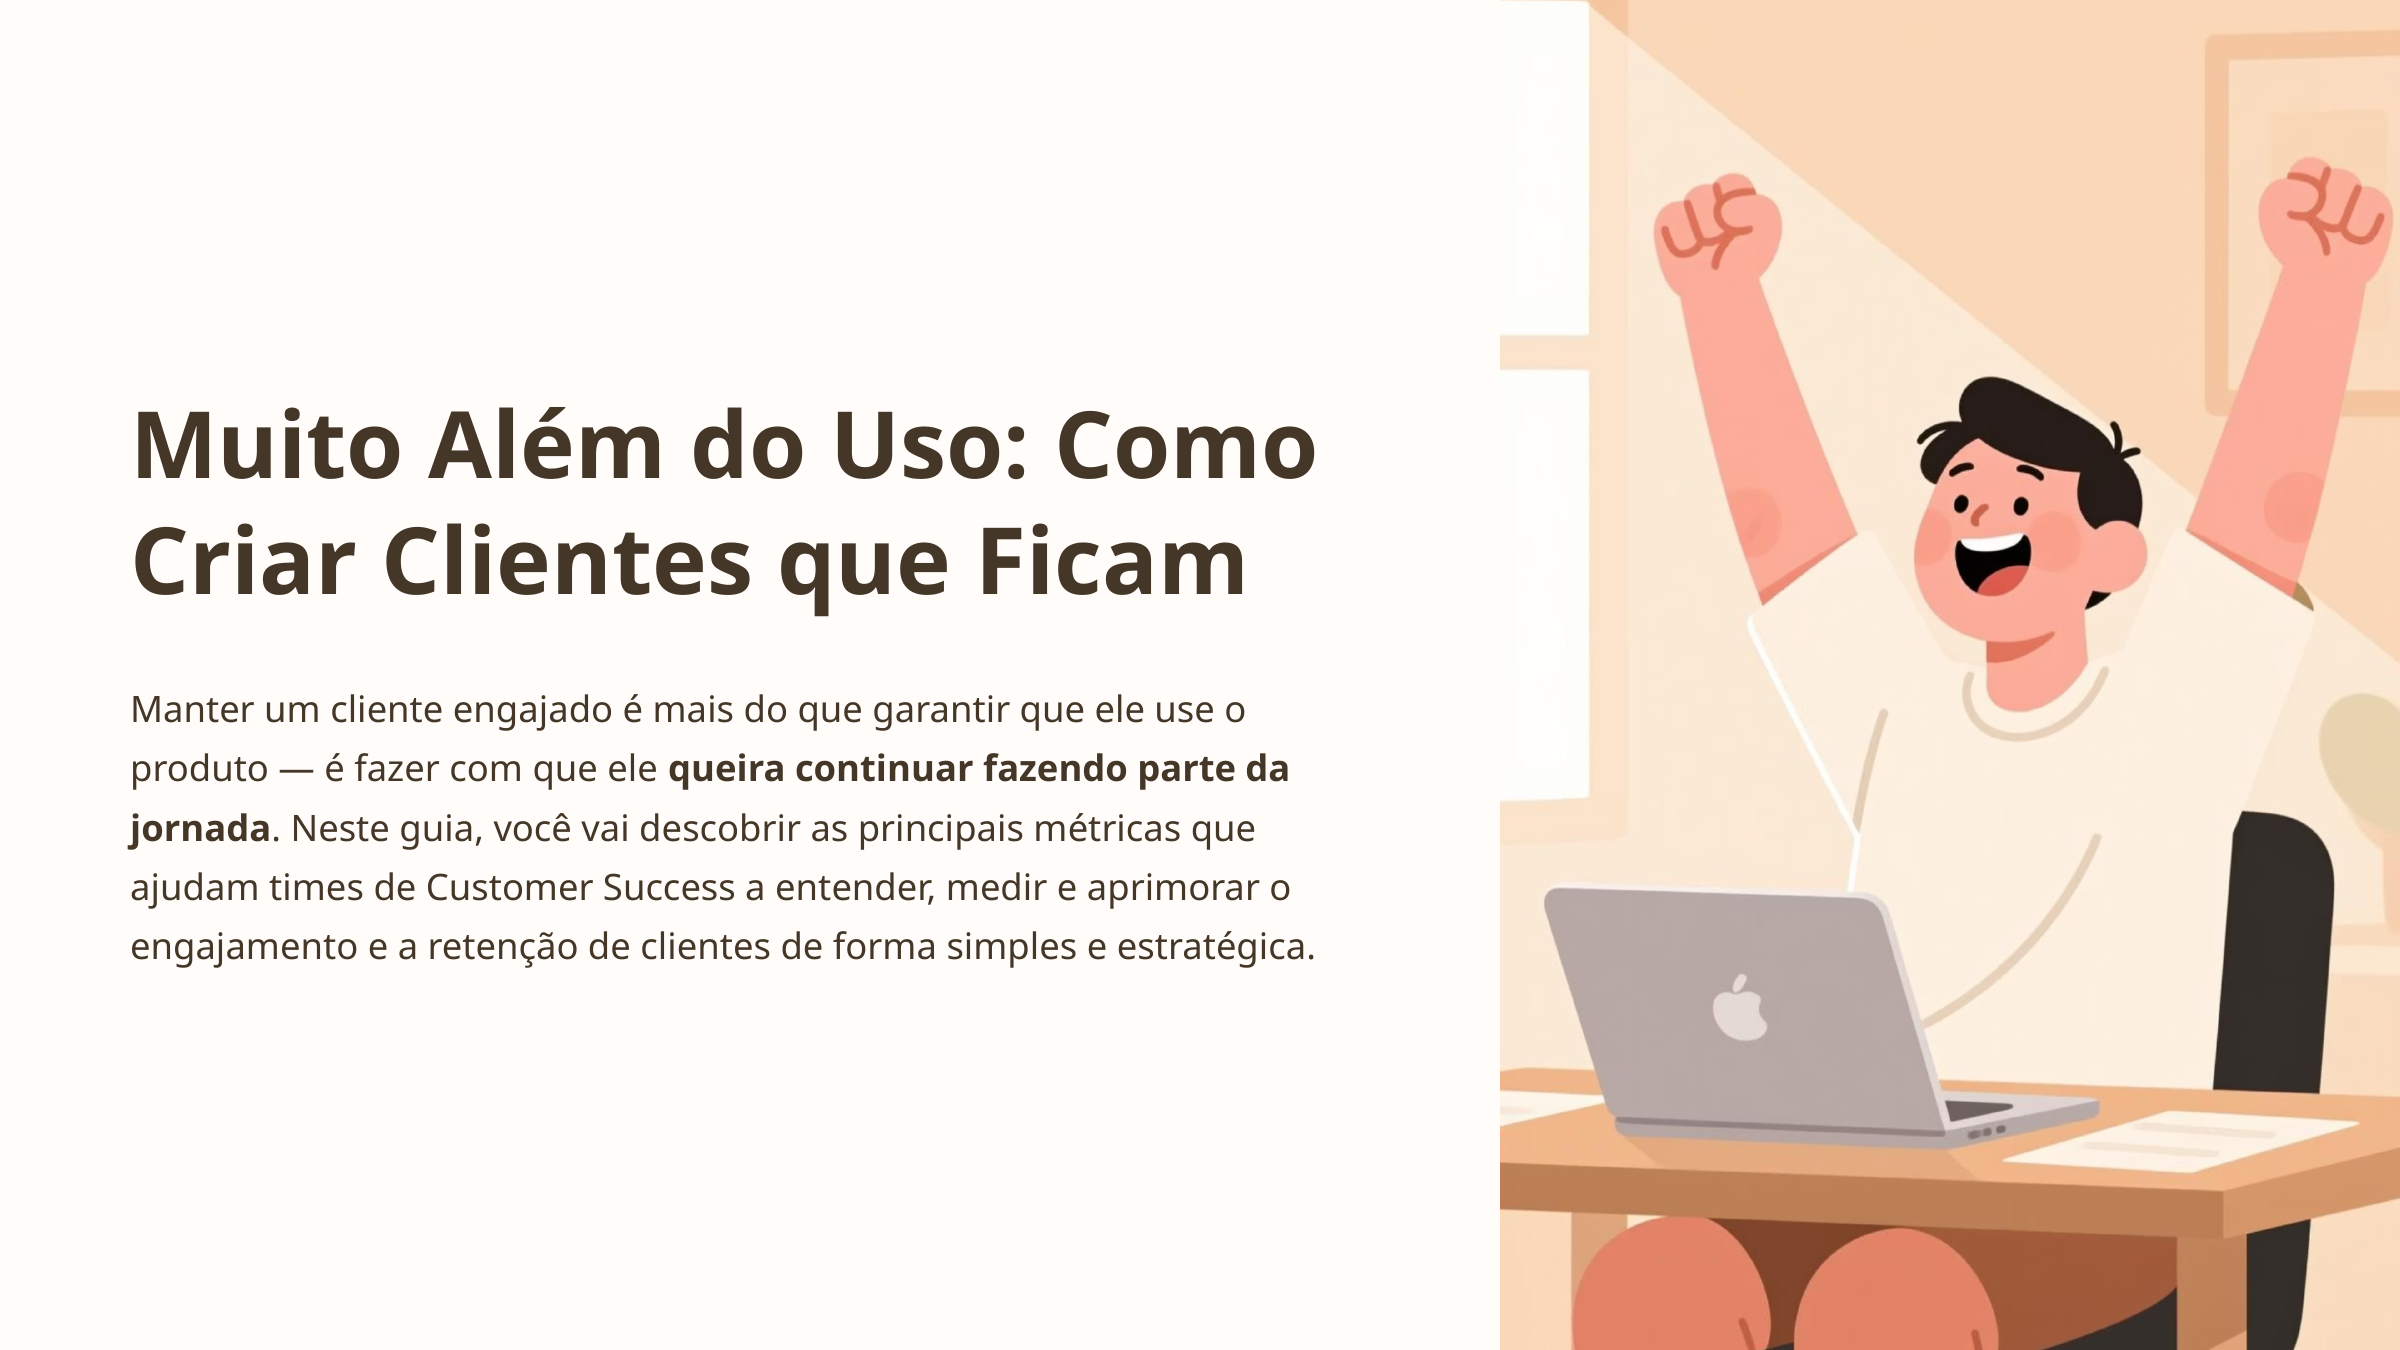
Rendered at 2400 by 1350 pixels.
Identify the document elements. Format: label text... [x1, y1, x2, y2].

picture [1499, 0, 2400, 1350]
text_box Manter um cliente engajado é mais do que garantir que ele use o produto — é fazer com que ele queira continuar fazendo parte da jornada. Neste guia, você vai descobrir as principais métricas que ajudam times de Customer Success a entender, medir e aprimorar o engajamento e a retenção de clientes de forma simples e estratégica. [130, 670, 1370, 968]
text_box Muito Além do Uso: Como Criar Clientes que Ficam [130, 381, 1370, 615]
